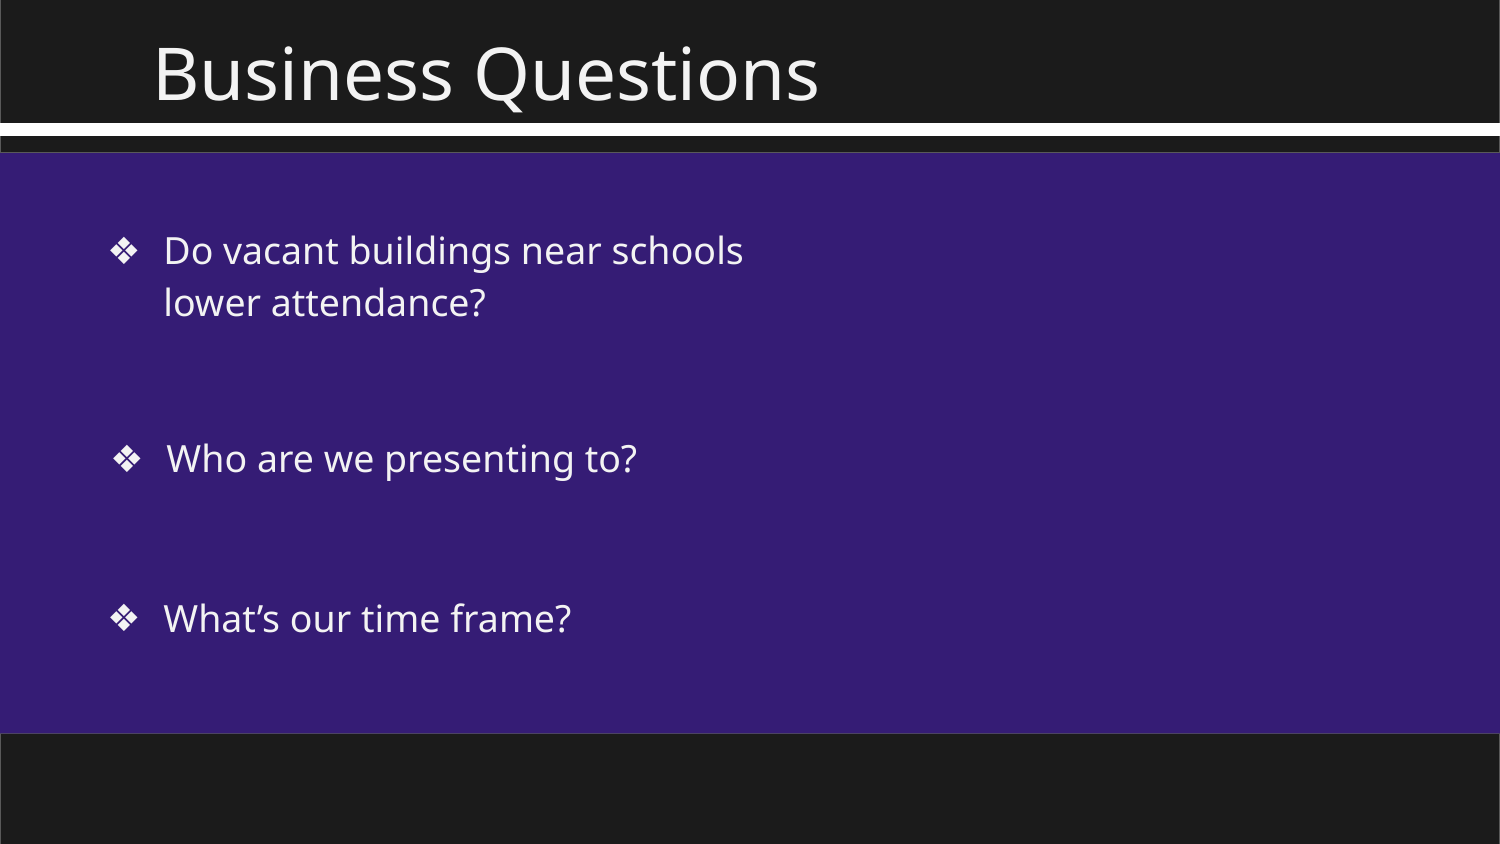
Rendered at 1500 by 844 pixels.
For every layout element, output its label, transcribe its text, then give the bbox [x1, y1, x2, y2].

text_box [0, 0, 1500, 123]
text_box Business Questions [137, 12, 875, 103]
text_box [0, 734, 1500, 844]
text_box Do vacant buildings near schools lower attendance? [73, 205, 763, 296]
text_box What’s our time frame? [73, 512, 763, 644]
text_box [0, 153, 1500, 734]
text_box [0, 138, 1500, 153]
text_box Who are we presenting to? [76, 397, 699, 488]
